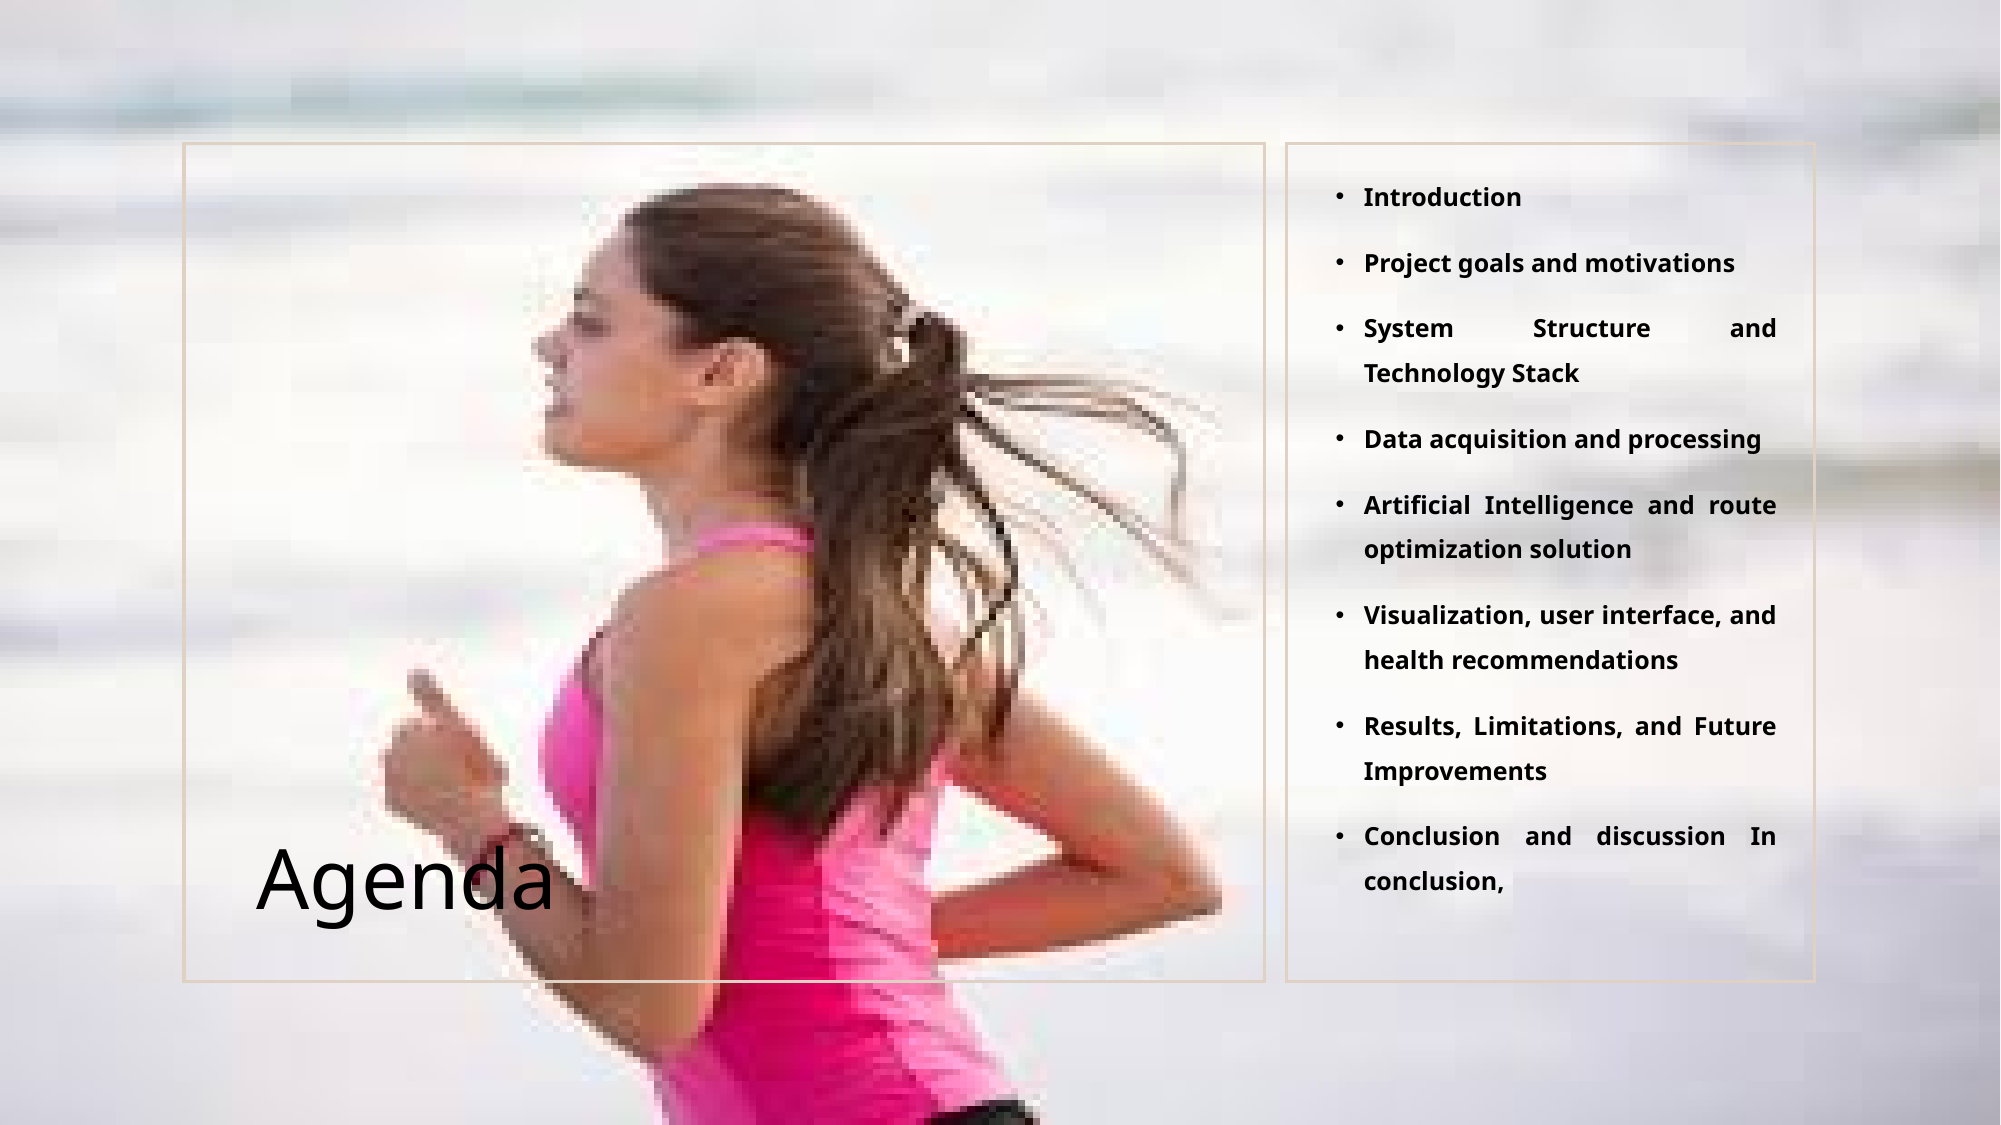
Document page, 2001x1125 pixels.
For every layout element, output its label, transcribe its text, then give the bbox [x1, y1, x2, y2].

title Agenda [241, 191, 761, 934]
picture [0, 0, 2001, 1125]
subtitle Introduction Project goals and motivations System Structure and Technology Stack Data acquisition and processing Artificial Intelligence and route optimization solution Visualization, user interface, and health recommendations Results, Limitations, and Future Improvements Conclusion and discussion In conclusion, [1320, 158, 1793, 967]
